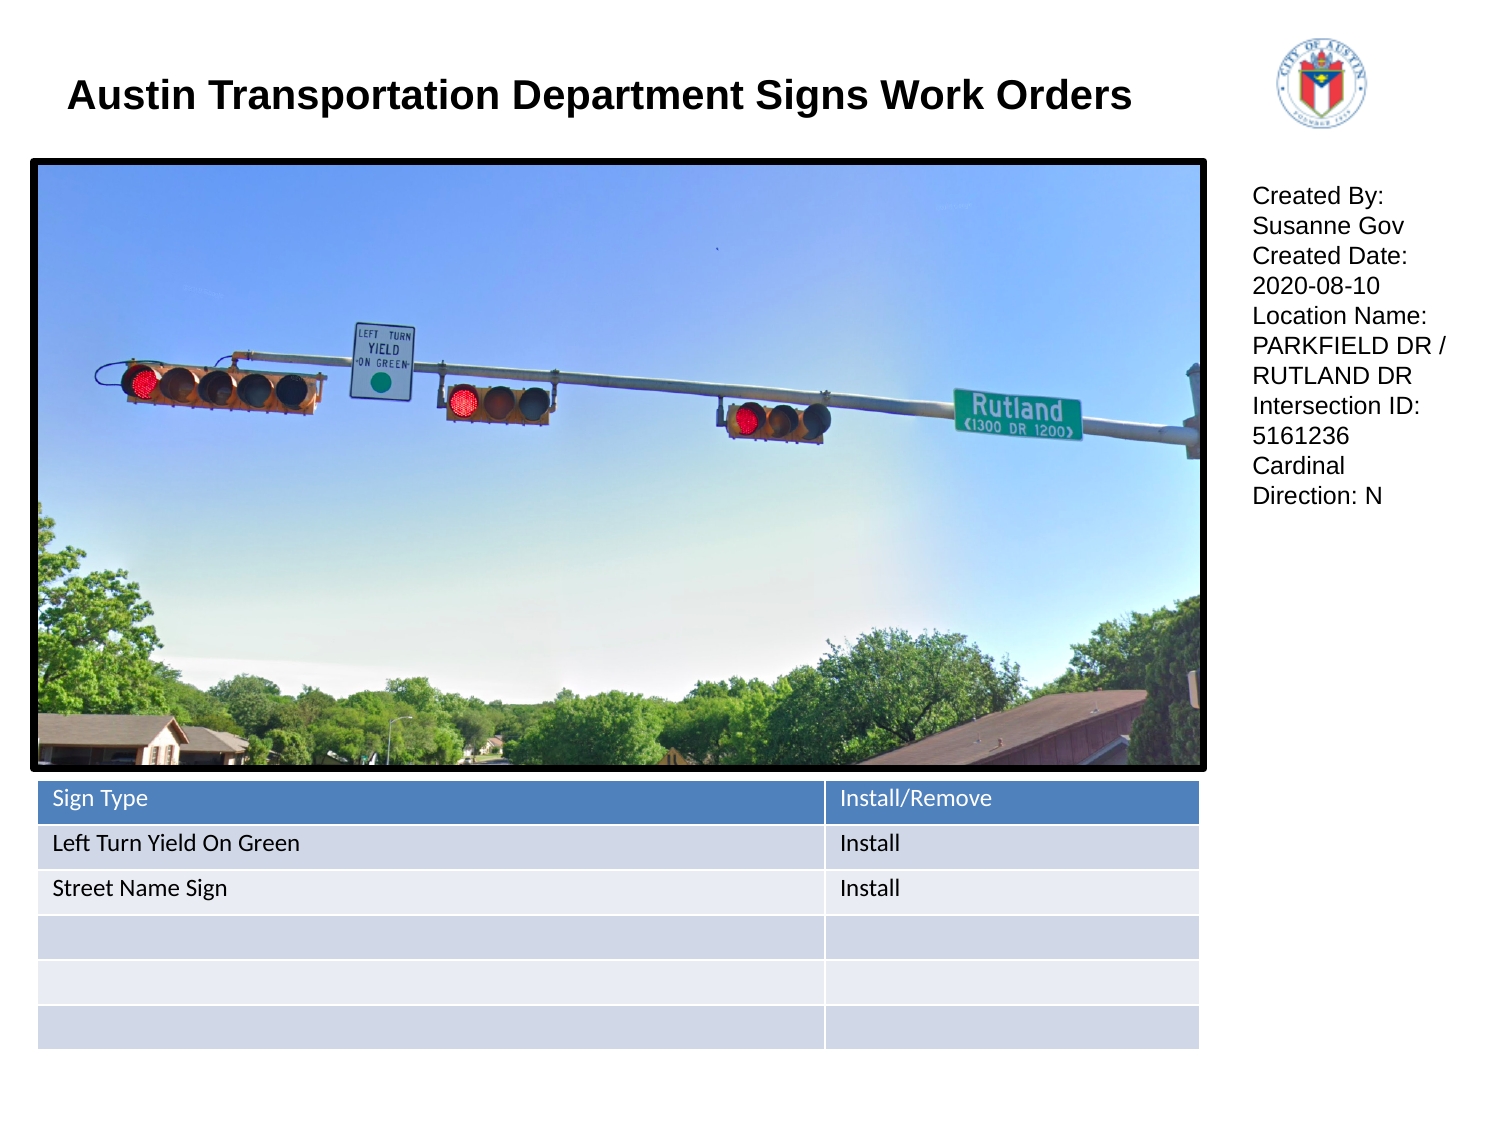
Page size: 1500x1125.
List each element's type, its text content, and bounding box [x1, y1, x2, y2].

text_box Created By: Susanne Gov Created Date: 2020-08-10 Location Name: PARKFIELD DR / RUTLAND DR Intersection ID: 5161236 Cardinal Direction: N [1237, 172, 1463, 517]
table_cell [38, 916, 824, 959]
table_cell [38, 961, 824, 1004]
picture [37, 164, 1201, 766]
table_cell Street Name Sign [38, 871, 824, 914]
table_cell Left Turn Yield On Green [38, 826, 824, 869]
picture [1274, 37, 1369, 132]
table_header Sign Type [38, 781, 824, 824]
table_cell [826, 916, 1199, 959]
table_cell Install [826, 871, 1199, 914]
table_cell Install [826, 826, 1199, 869]
table_header Install/Remove [826, 781, 1199, 824]
table_cell [826, 1006, 1199, 1049]
table_cell [38, 1006, 824, 1049]
table_cell [826, 961, 1199, 1004]
text_box Austin Transportation Department Signs Work Orders [51, 60, 1149, 125]
